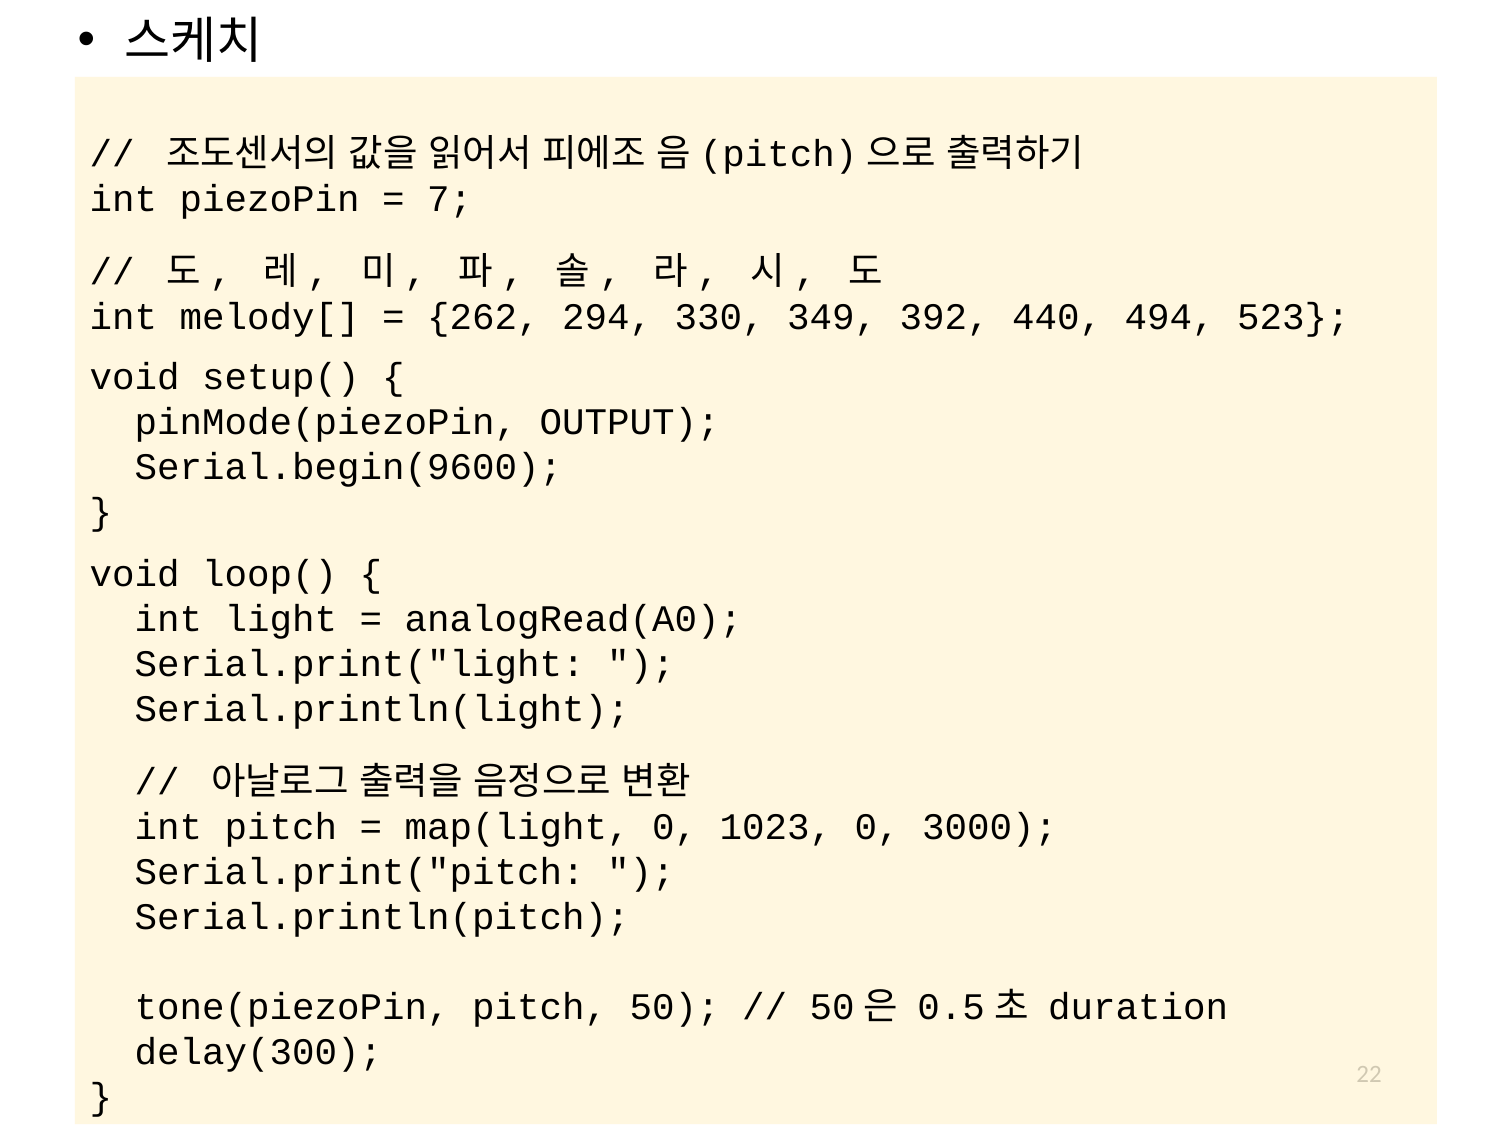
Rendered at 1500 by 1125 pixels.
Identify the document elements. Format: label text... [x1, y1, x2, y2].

text_box // 조도센서의 값을 읽어서 피에조 음(pitch)으로 출력하기 int piezoPin = 7; // 도, 레, 미, 파, 솔, 라, 시, 도 int melody[] = {262, 294, 330, 349, 392, 440, 494, 523}; void setup() { pinMode(piezoPin, OUTPUT); Serial.begin(9600); } void loop() { int light = analogRead(A0); Serial.print("light: "); Serial.println(light); // 아날로그 출력을 음정으로 변환 int pitch = map(light, 0, 1023, 0, 3000); Serial.print("pitch: "); Serial.println(pitch); tone(piezoPin, pitch, 50); // 50은 0.5초 duration delay(300); } [74, 76, 1437, 1125]
text_box 스케치 [63, 1, 484, 76]
